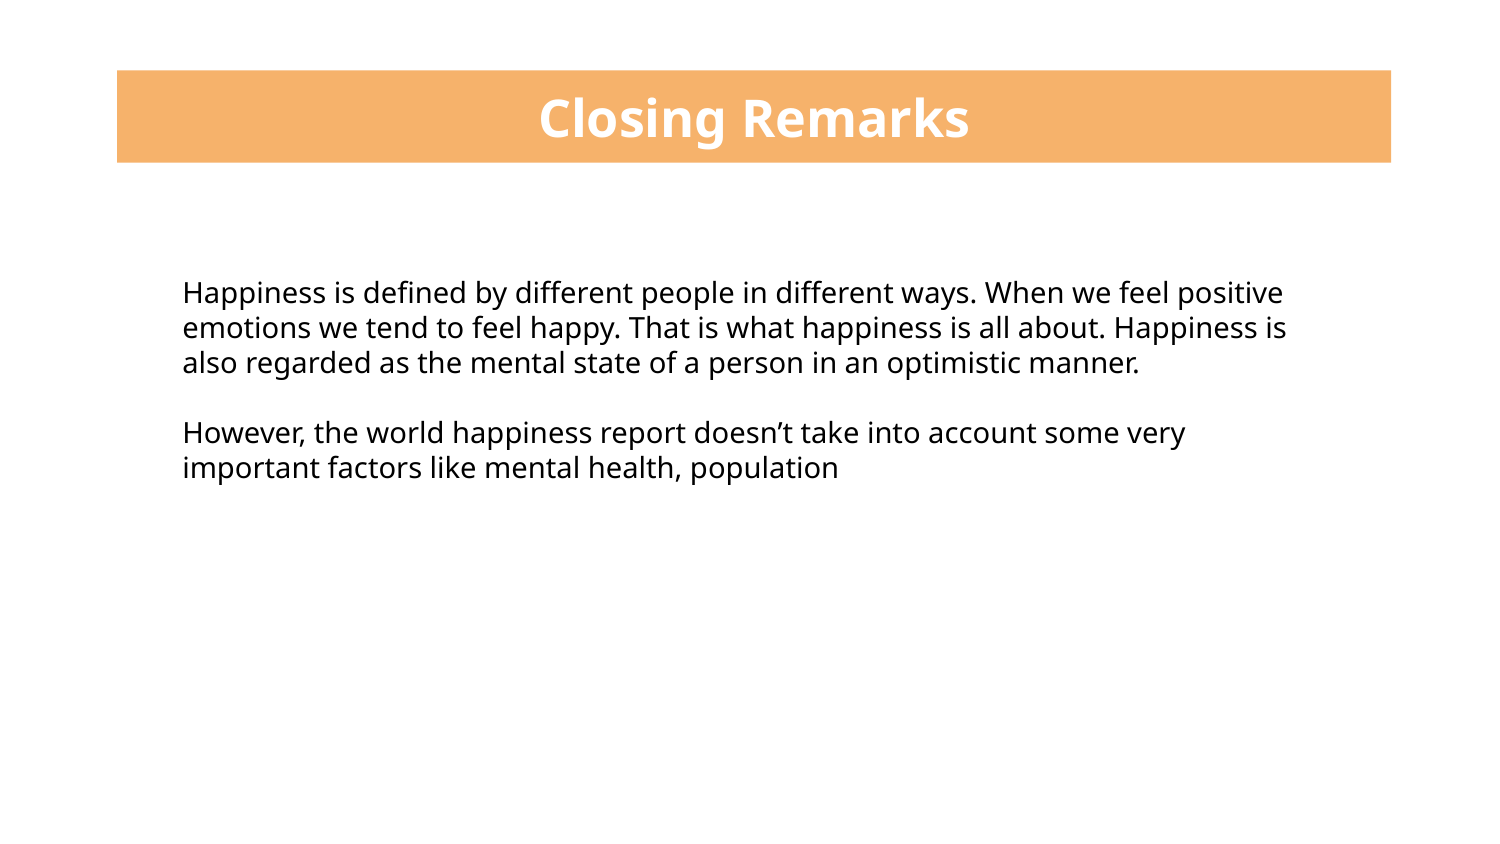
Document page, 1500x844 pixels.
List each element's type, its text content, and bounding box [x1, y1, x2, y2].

text_box Closing Remarks [117, 70, 1392, 163]
text_box Happiness is defined by different people in different ways. When we feel positive emotions we tend to feel happy. That is what happiness is all about. Happiness is also regarded as the mental state of a person in an optimistic manner. However, the world happiness report doesn’t take into account some very important factors like mental health, population [167, 259, 1336, 500]
text_box [117, 252, 1392, 319]
